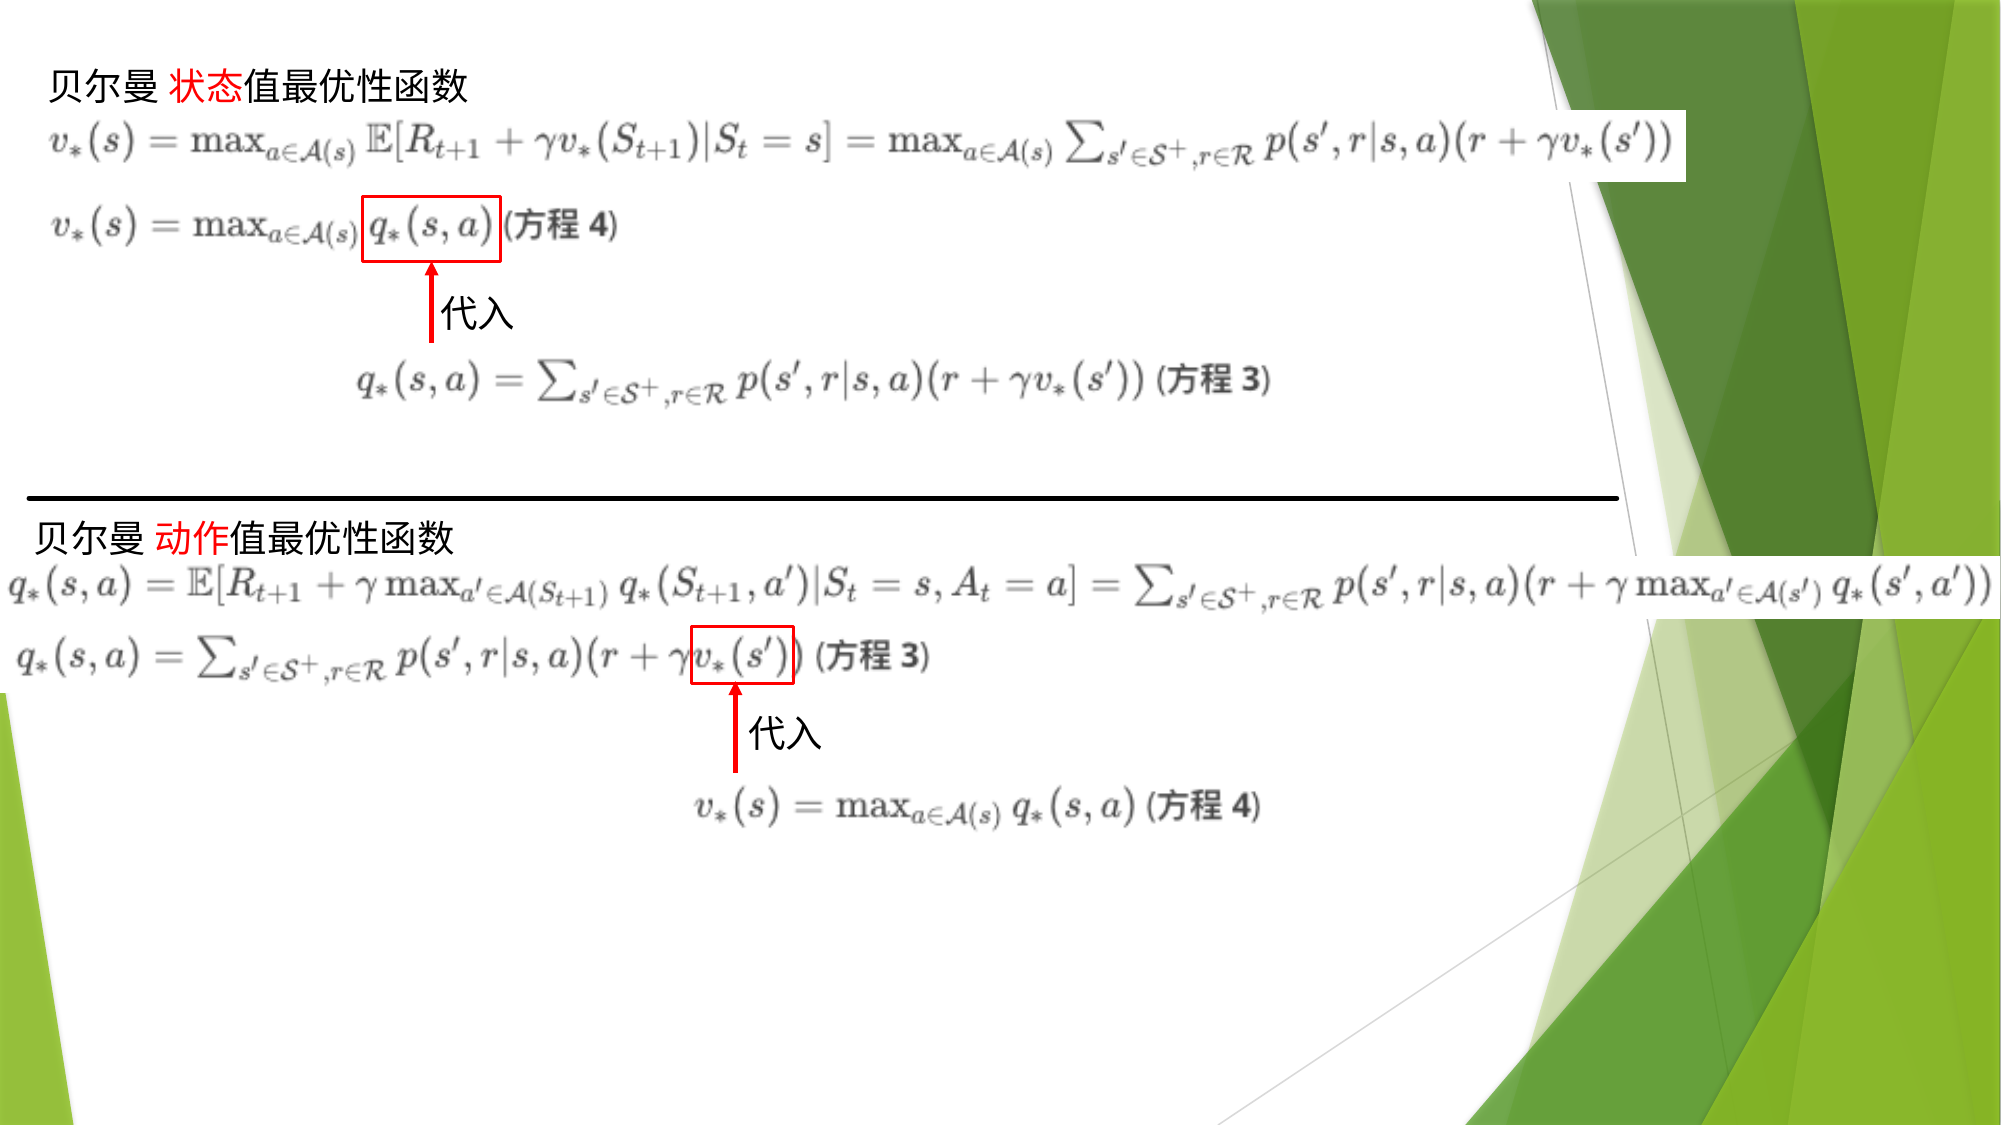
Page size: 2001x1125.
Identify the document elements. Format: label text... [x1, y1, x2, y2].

picture [0, 555, 2000, 693]
text_box 代入 [438, 282, 576, 341]
picture [340, 342, 1279, 417]
text_box 代入 [741, 702, 884, 763]
text_box 贝尔曼 状态值最优性函数 [32, 55, 484, 116]
text_box 贝尔曼 动作值最优性函数 [18, 507, 470, 555]
picture [45, 109, 1686, 182]
picture [45, 192, 636, 262]
picture [687, 773, 1279, 844]
